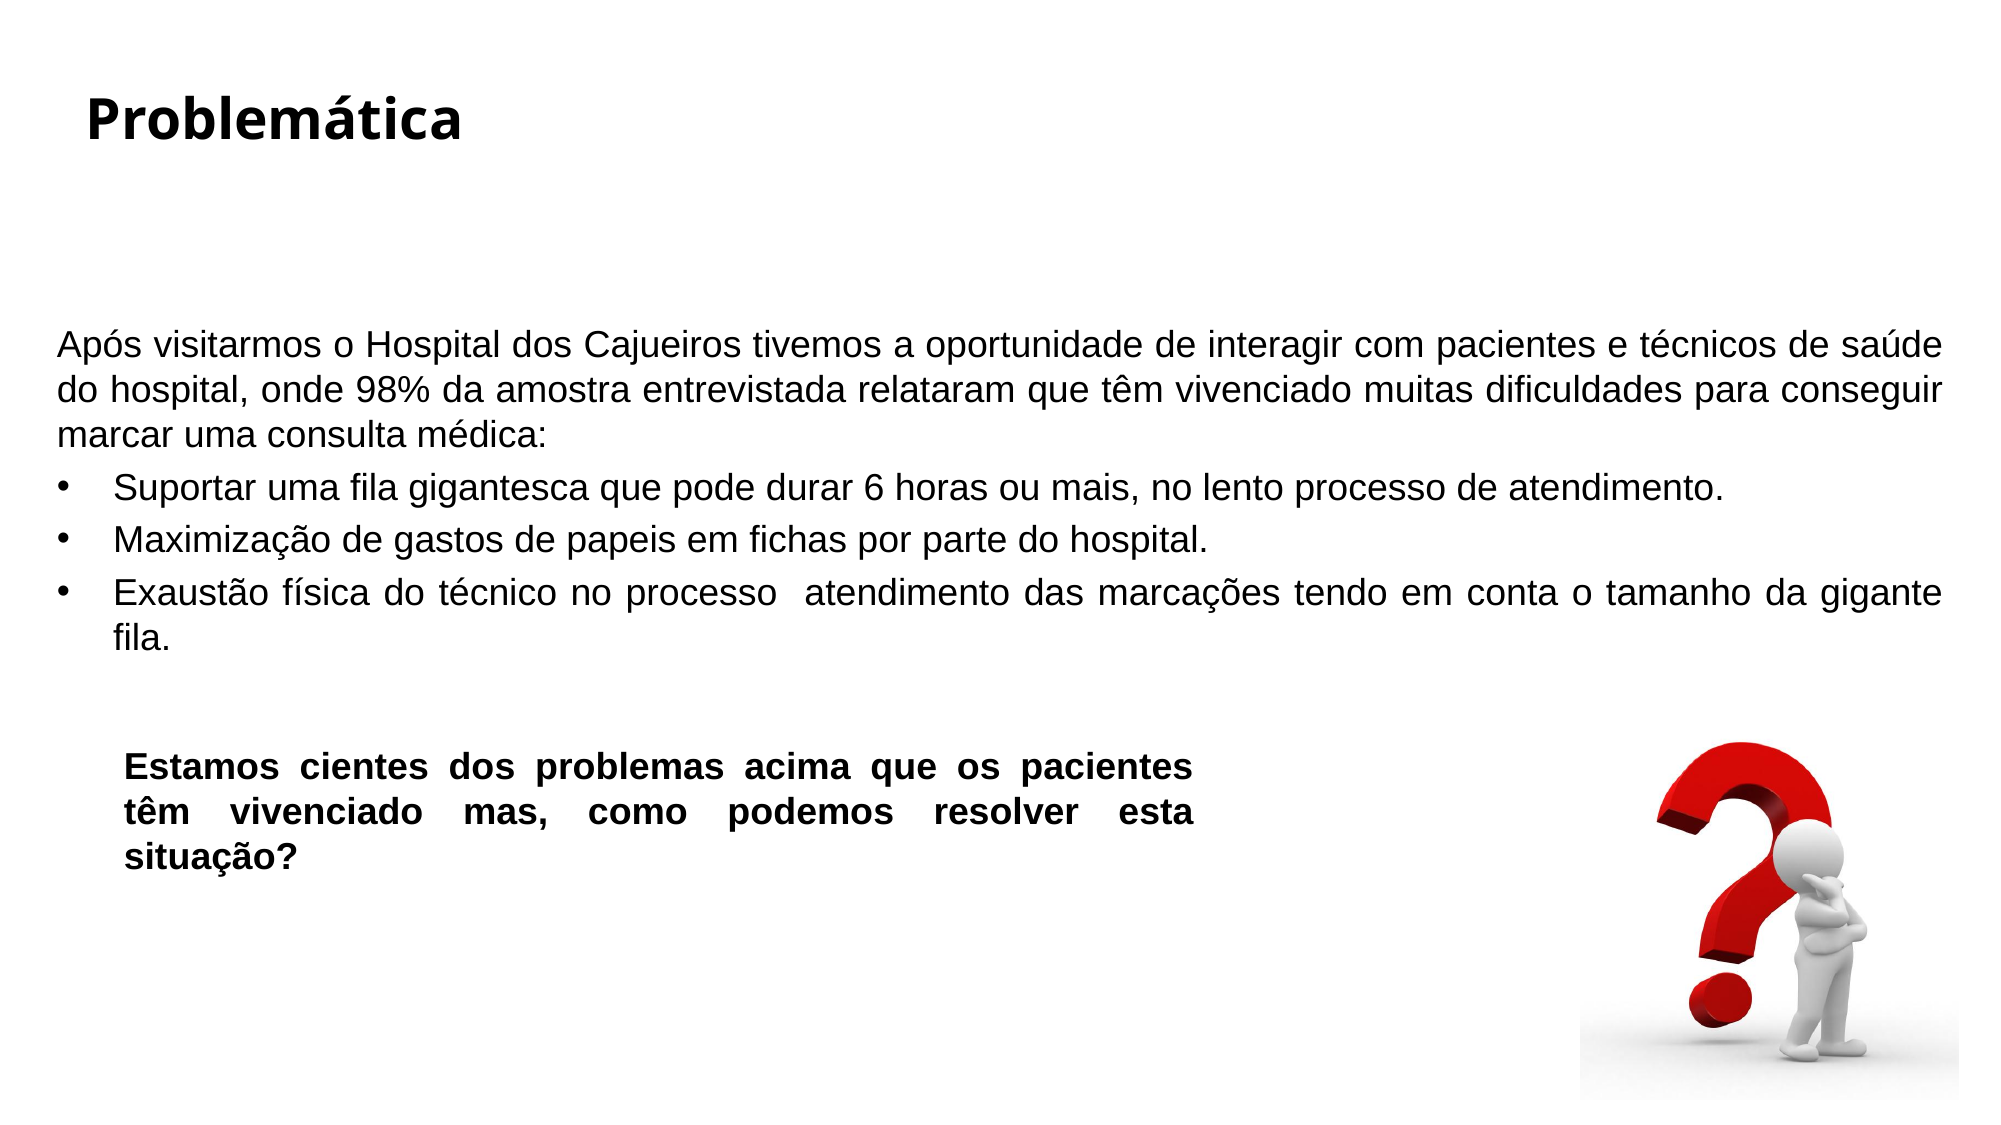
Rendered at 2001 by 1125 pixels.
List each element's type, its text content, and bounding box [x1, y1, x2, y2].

picture [1580, 721, 1959, 1100]
title Problemática [70, 74, 681, 160]
text_box Estamos cientes dos problemas acima que os pacientes têm vivenciado mas, como podemos resolver esta situação? [109, 735, 1209, 885]
list Após visitarmos o Hospital dos Cajueiros tivemos a oportunidade de interagir com pacientes e técnicos de saúde do hospital, onde 98% da amostra entrevistada relataram que têm vivenciado muitas dificuldades para conseguir marcar uma consulta médica: Suportar uma fila gigantesca que pode durar 6 horas ou mais, no lento processo de atendimento. Maximização de gastos de papeis em fichas por parte do hospital. Exaustão física do técnico no processo atendimento das marcações tendo em conta o tamanho da gigante fila. [41, 312, 1959, 701]
